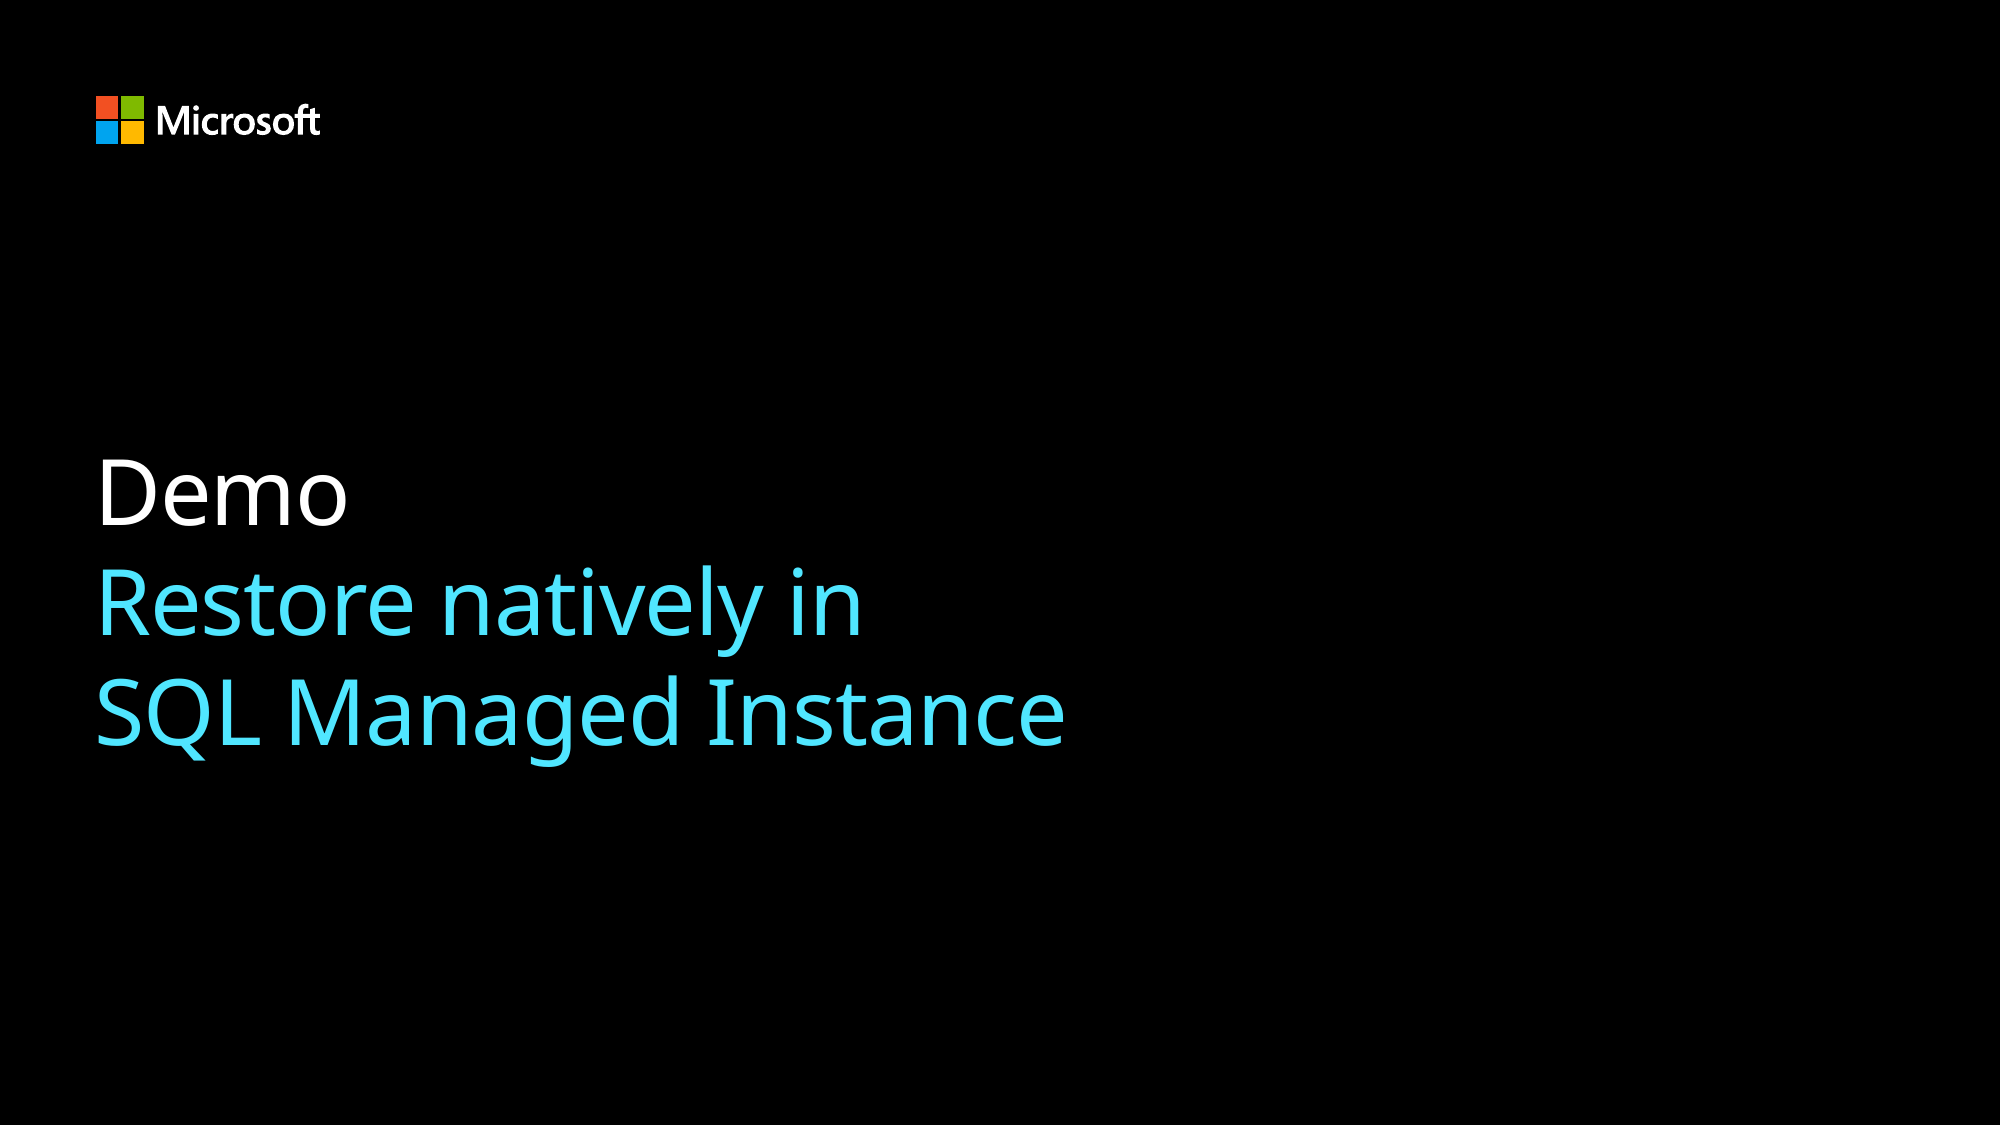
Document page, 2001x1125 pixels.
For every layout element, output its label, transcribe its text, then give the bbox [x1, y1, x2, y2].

title Demo Restore natively in SQL Managed Instance [94, 430, 1595, 764]
